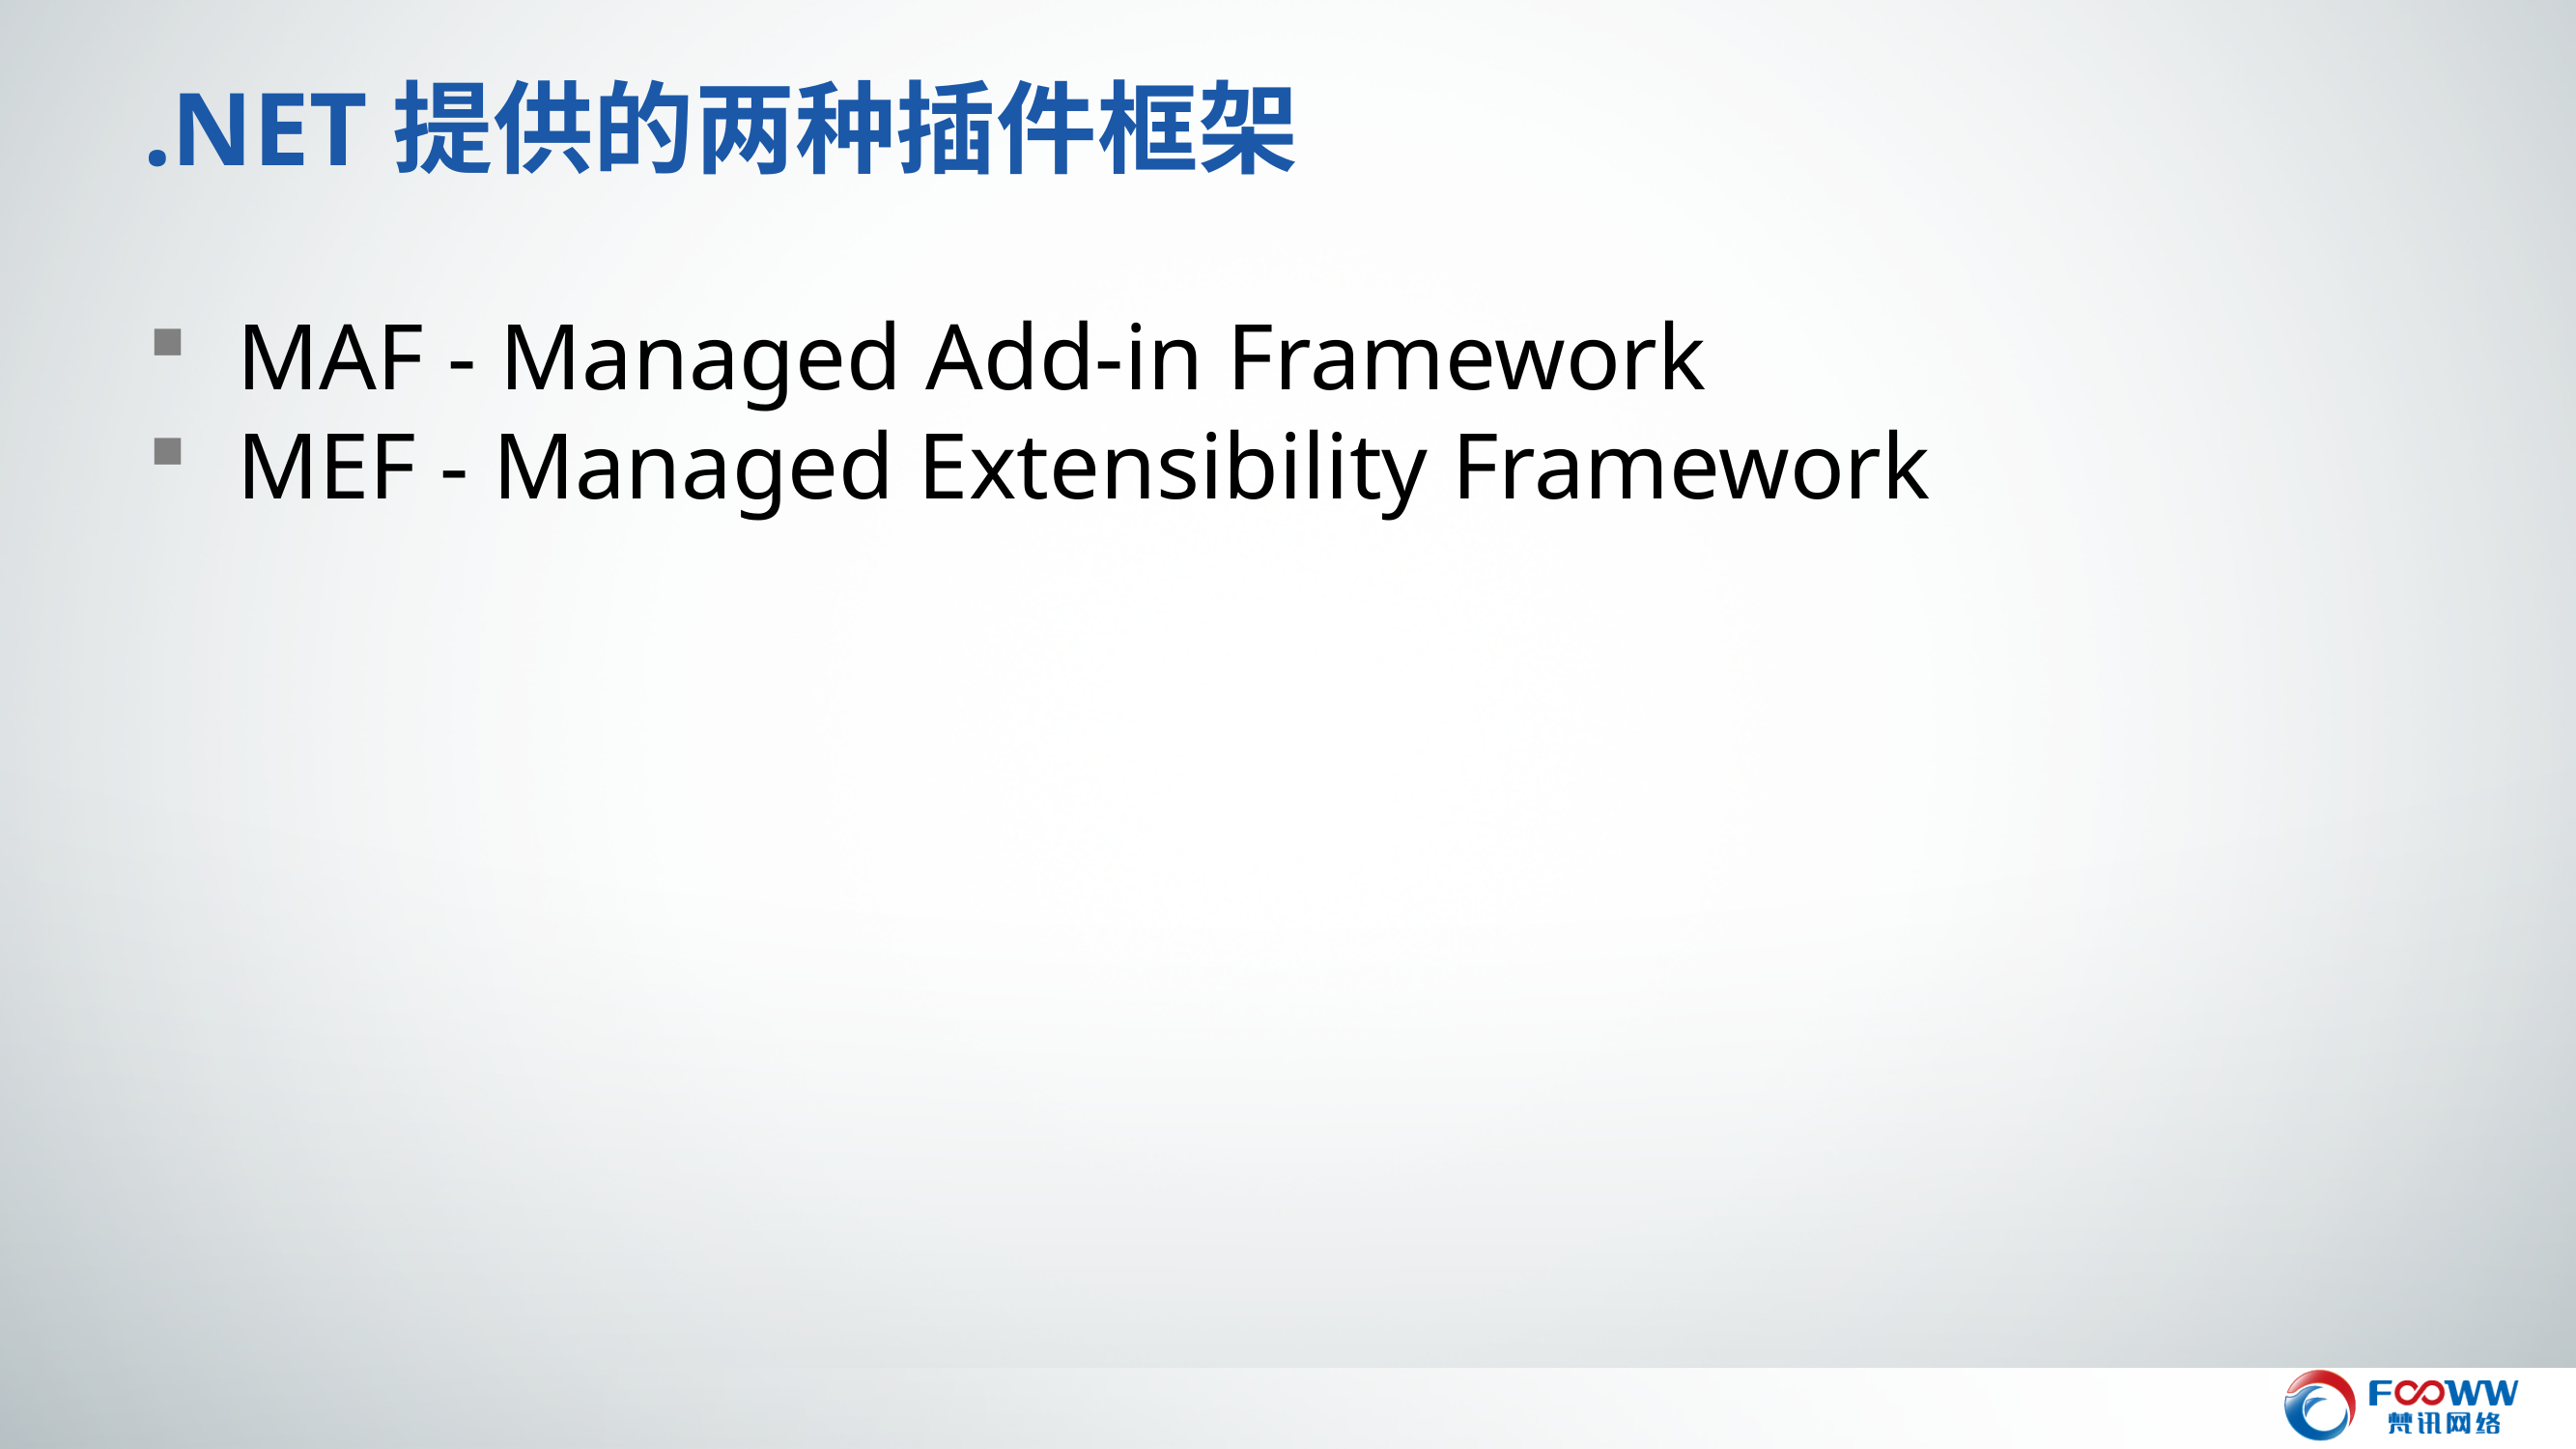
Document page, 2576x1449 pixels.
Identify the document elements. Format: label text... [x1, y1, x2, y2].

title .NET提供的两种插件框架 [128, 58, 2448, 300]
picture [0, 0, 2576, 1449]
list MAF - Managed Add-in Framework MEF - Managed Extensibility Framework [128, 300, 2448, 1307]
